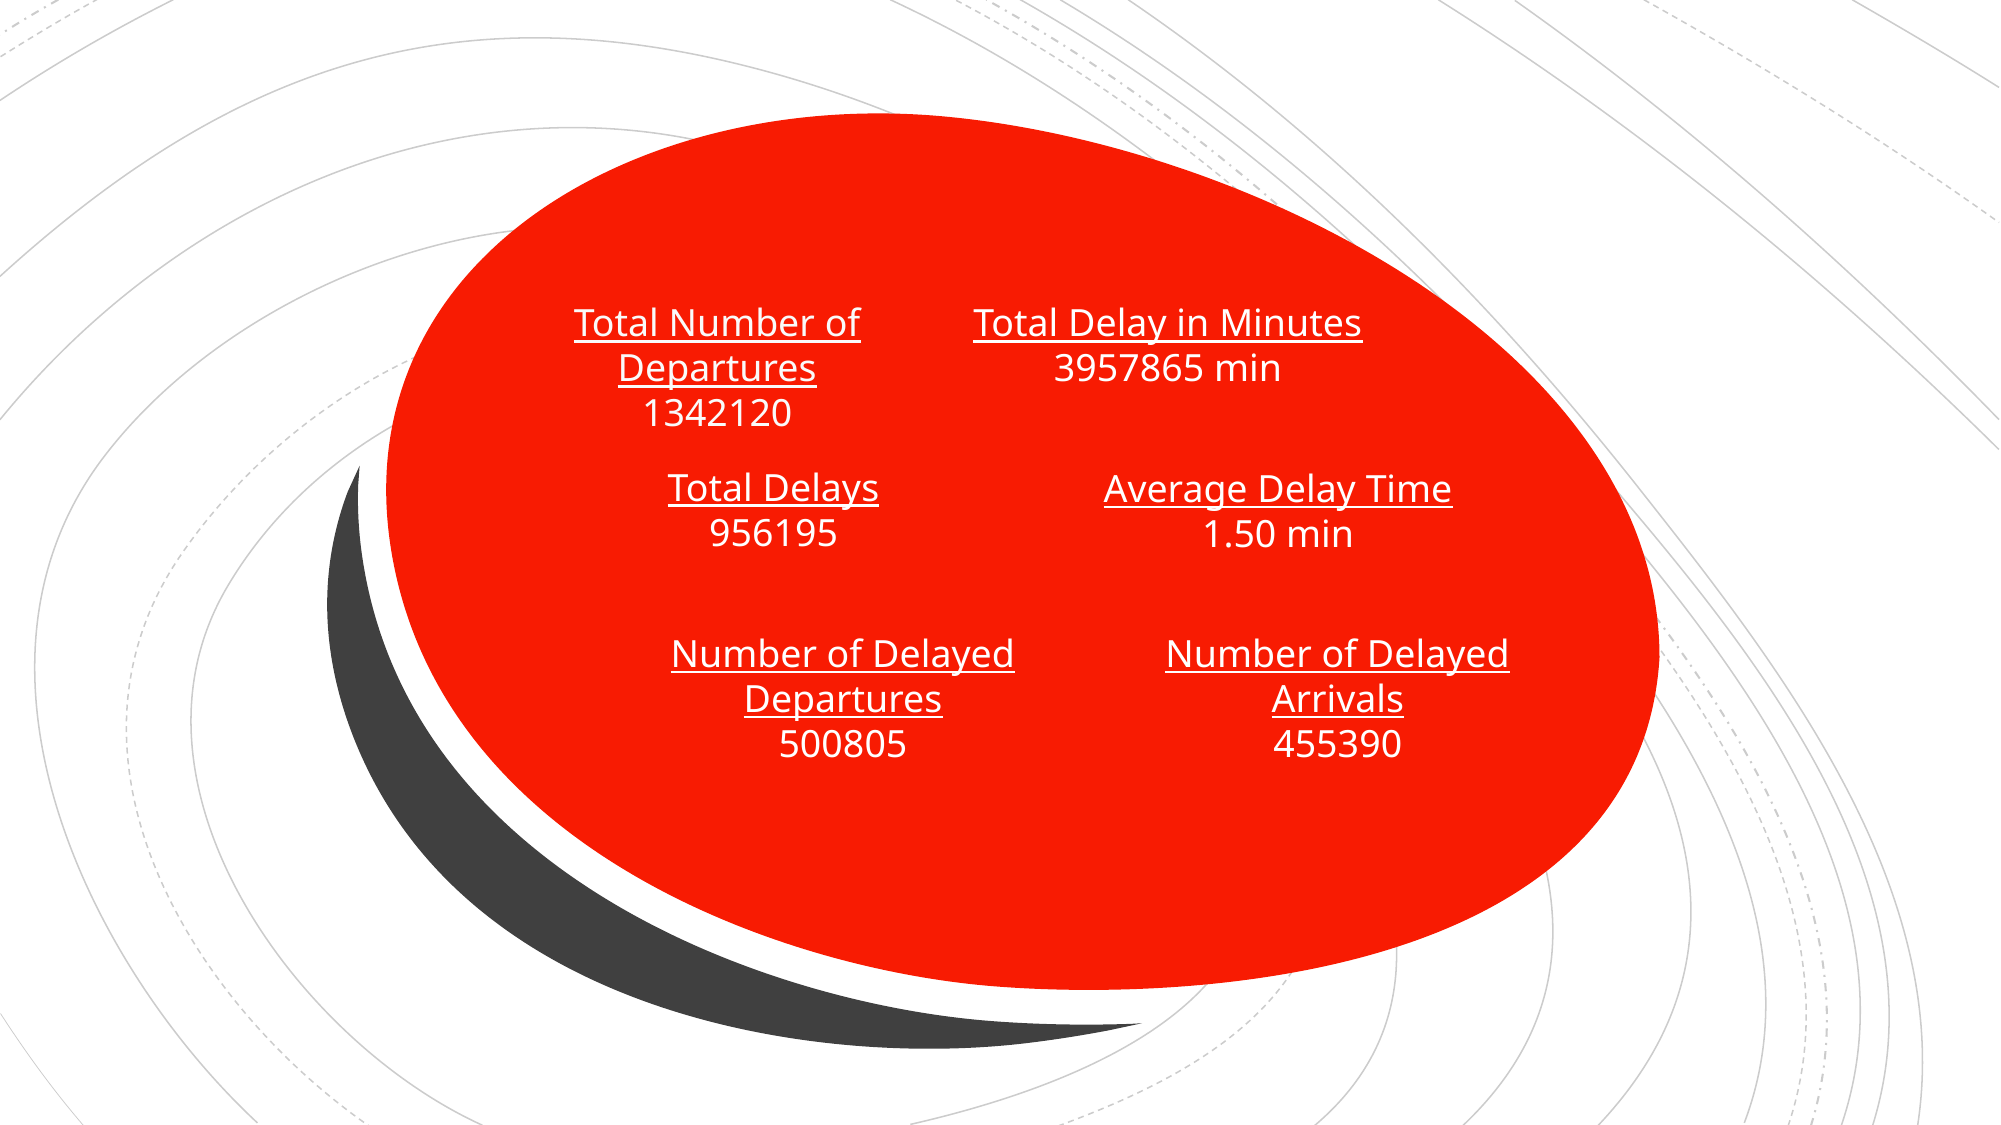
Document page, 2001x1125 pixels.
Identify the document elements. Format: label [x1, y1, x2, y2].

text_box [0, 0, 2000, 1125]
